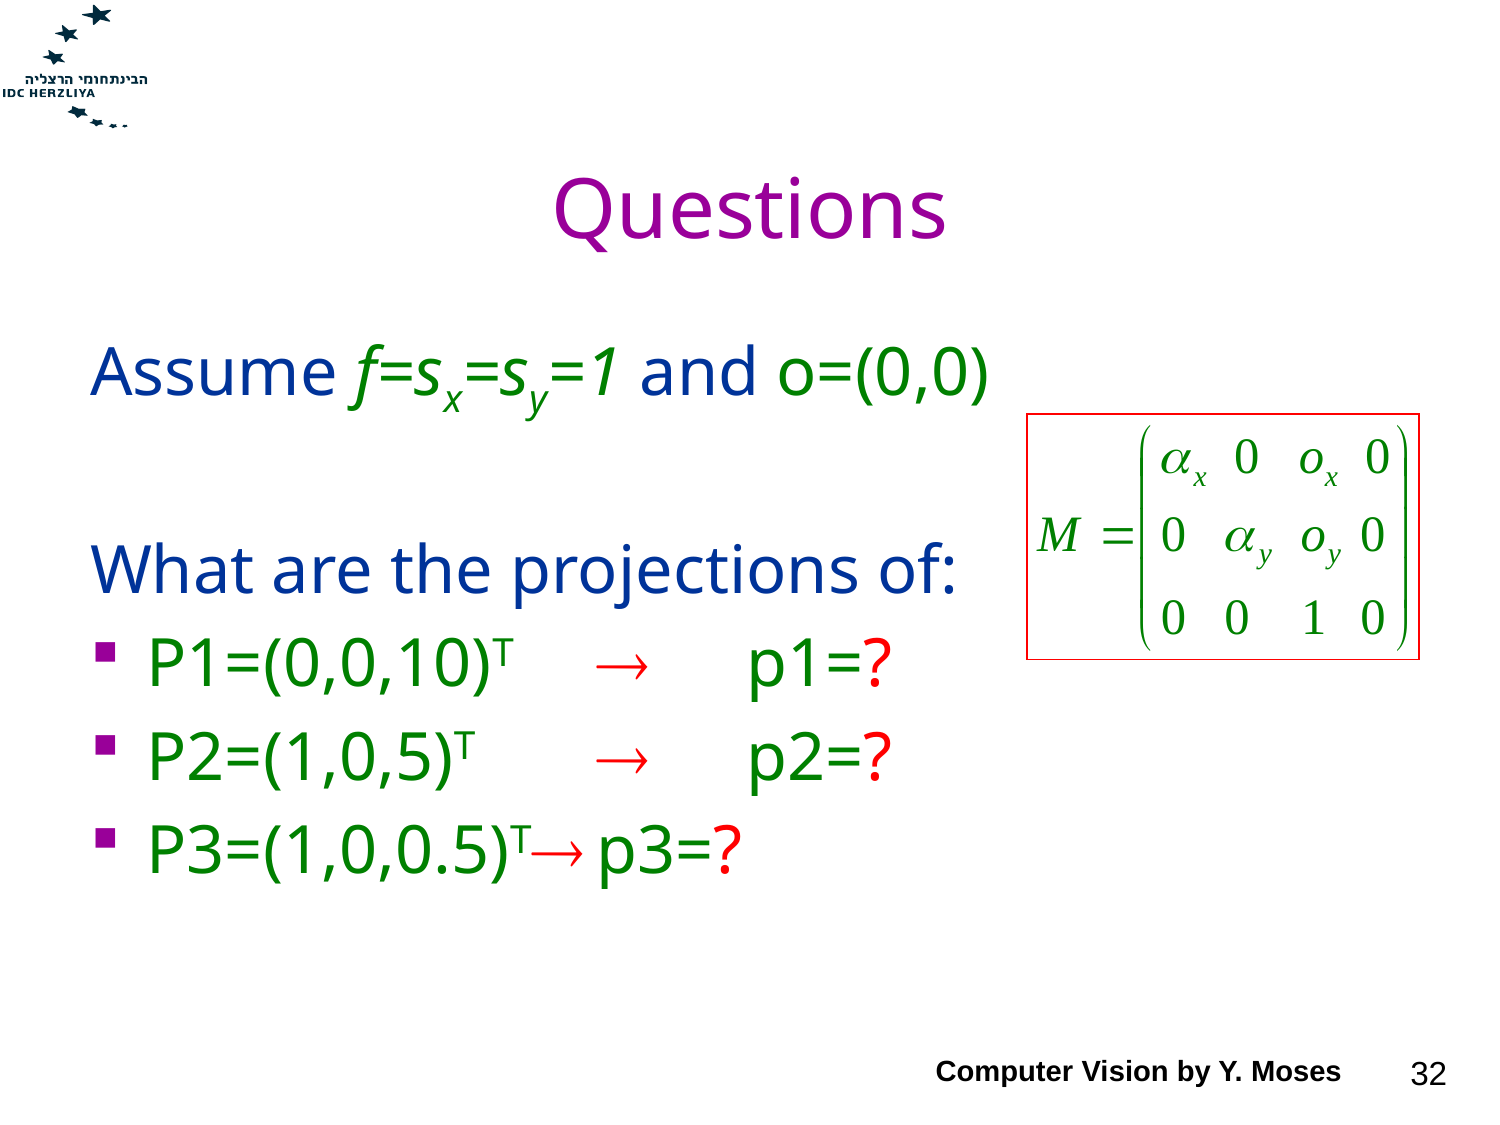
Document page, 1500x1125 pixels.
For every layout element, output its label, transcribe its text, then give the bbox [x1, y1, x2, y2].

slide_number 32 [1149, 1024, 1463, 1101]
footer Computer Vision by Y. Moses [901, 1019, 1377, 1096]
title Questions [112, 74, 1388, 263]
list Assume f=sx=sy=1 and o=(0,0) What are the projections of: P1=(0,0,10)T  p1=? P2=(1,0,5)T  p2=? P3=(1,0,0.5)T p3=? [74, 321, 1417, 1007]
picture [0, 0, 150, 134]
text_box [740, 544, 760, 581]
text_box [1027, 414, 1419, 659]
